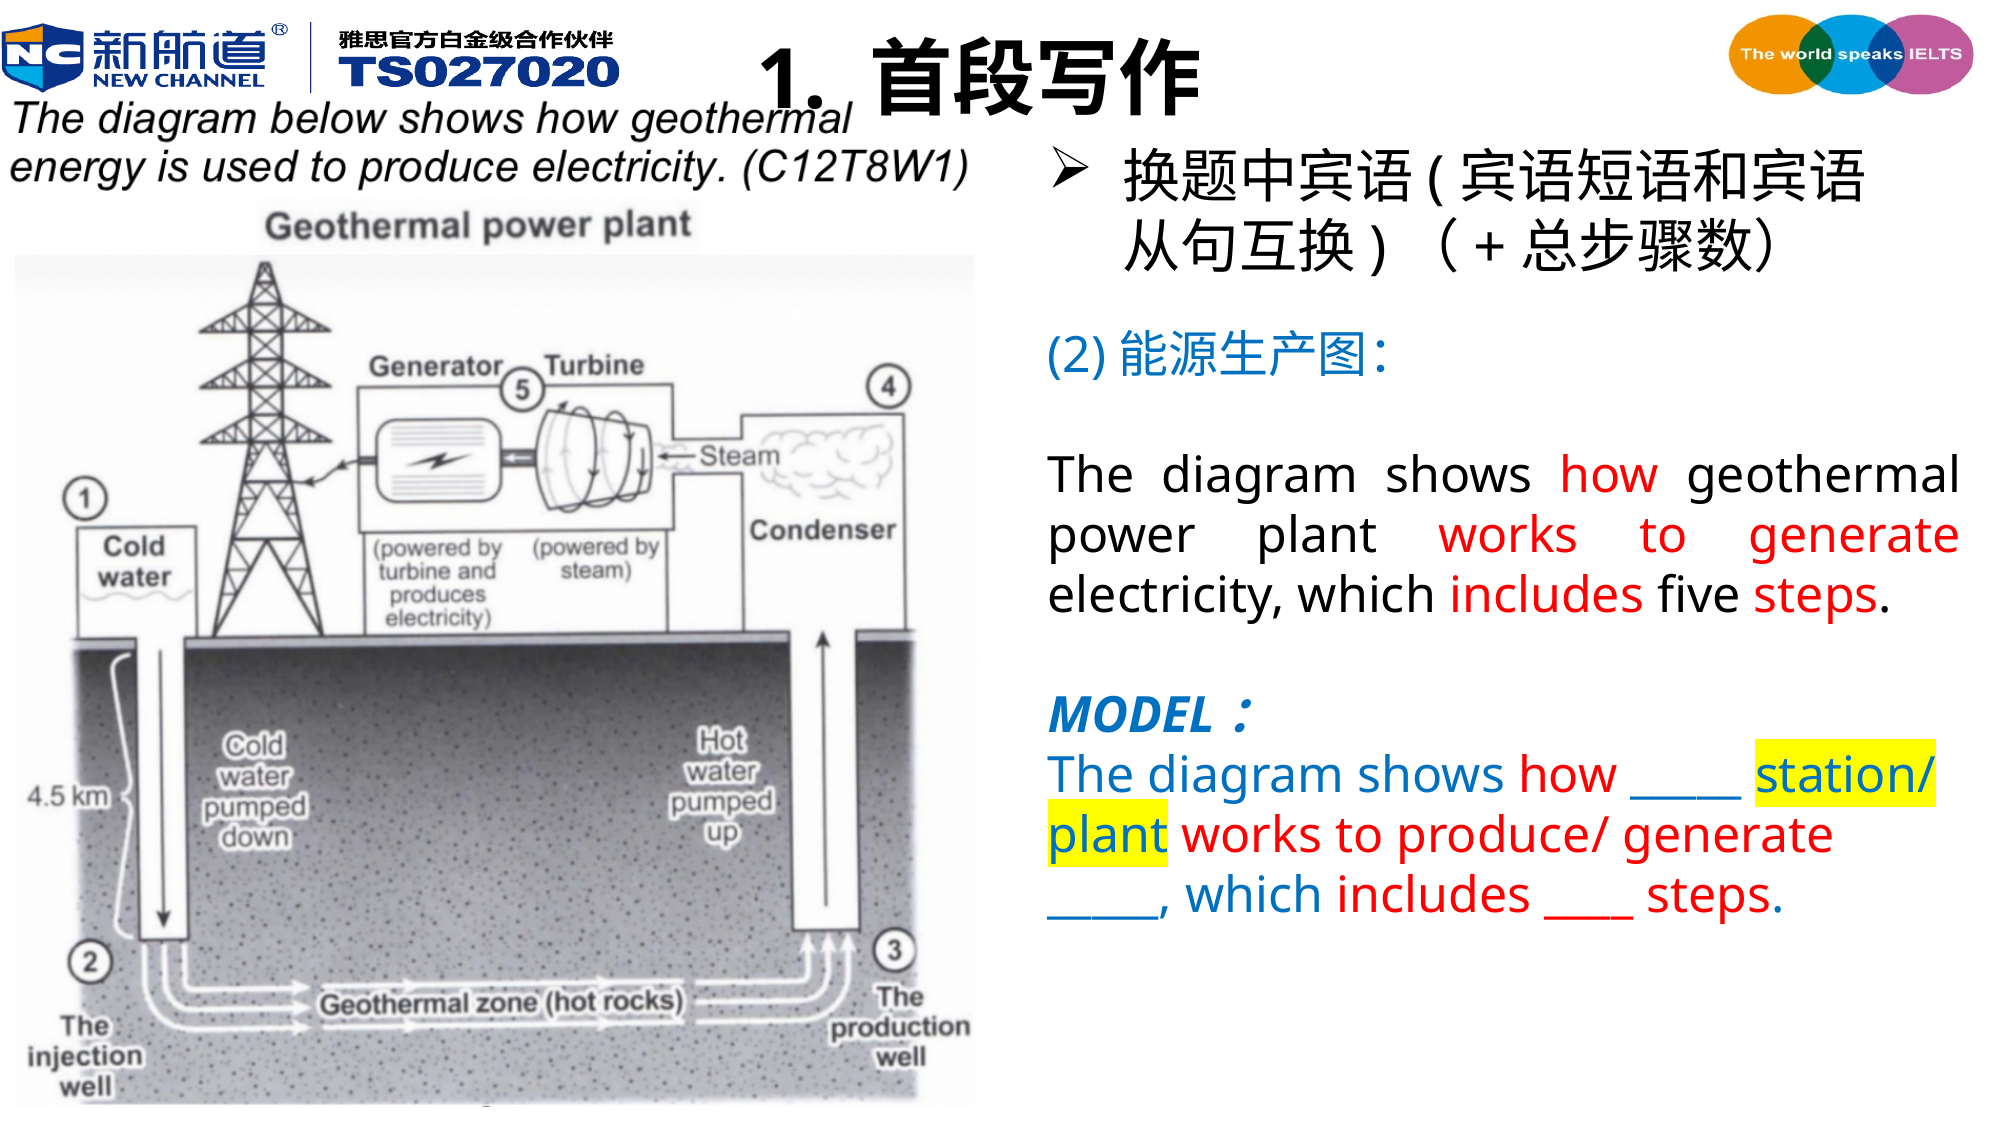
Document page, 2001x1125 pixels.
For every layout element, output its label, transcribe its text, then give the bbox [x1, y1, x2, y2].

text_box (2)能源生产图： The diagram shows how geothermal power plant works to generate electricity, which includes five steps. MODEL： The diagram shows how _____ station/ plant works to produce/ generate _____, which includes ____ steps. [1032, 314, 1976, 1050]
text_box 换题中宾语(宾语短语和宾语从句互换)（+总步骤数） [1032, 131, 1938, 287]
picture [0, 0, 980, 1107]
picture [1724, 7, 1983, 99]
text_box 1. 首段写作 [332, 0, 1627, 163]
